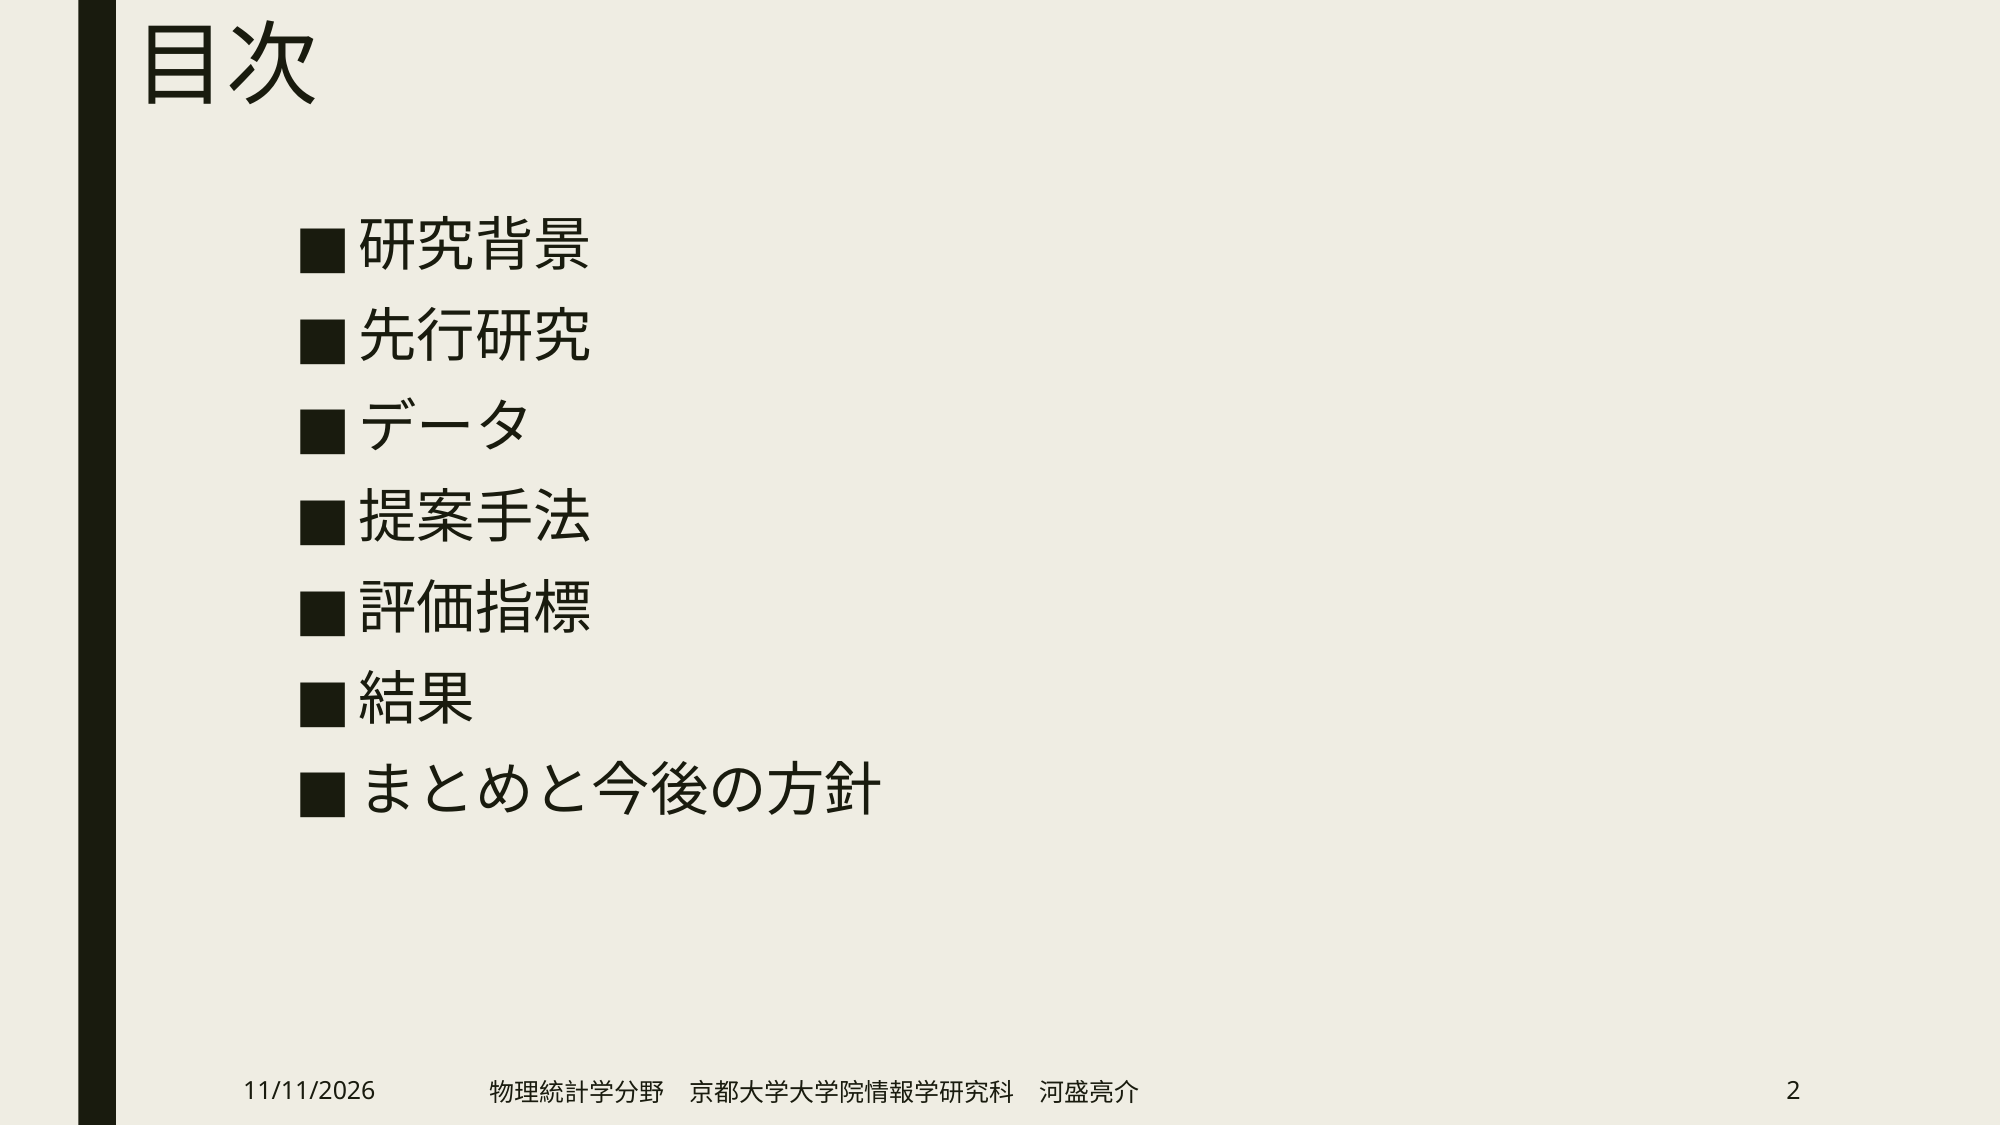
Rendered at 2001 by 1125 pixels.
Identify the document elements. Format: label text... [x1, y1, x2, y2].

slide_number 2 [1553, 1058, 1816, 1125]
footer 物理統計学分野 京都大学大学院情報学研究科 河盛亮介 [474, 1058, 1505, 1125]
list 研究背景 先行研究 データ 提案手法 評価指標 結果 まとめと今後の方針 [280, 205, 1856, 876]
title 目次 [119, 11, 1695, 256]
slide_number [228, 1058, 426, 1125]
